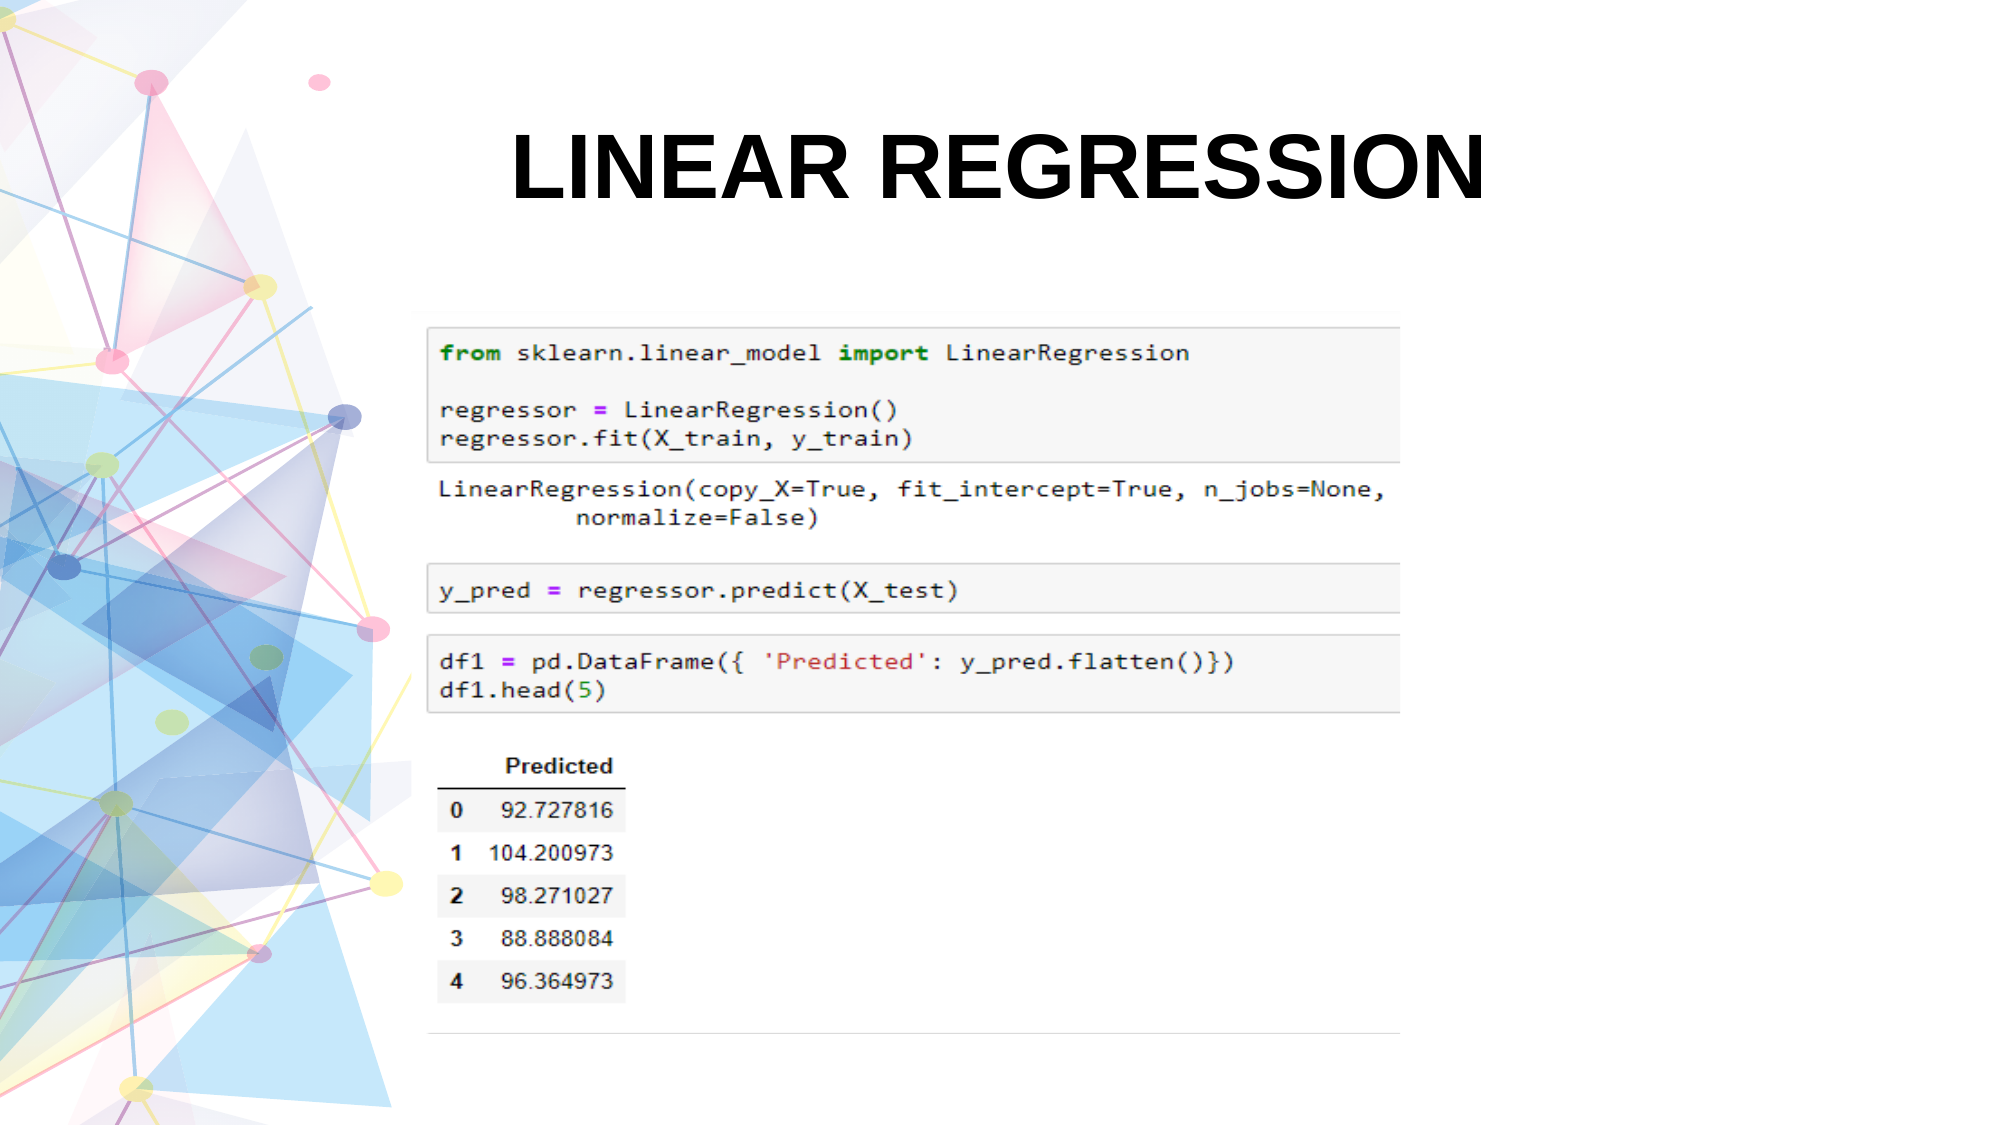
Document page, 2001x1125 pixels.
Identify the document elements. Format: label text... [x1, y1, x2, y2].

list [411, 311, 1401, 1034]
title LINEAR REGRESSION [137, 59, 1863, 278]
